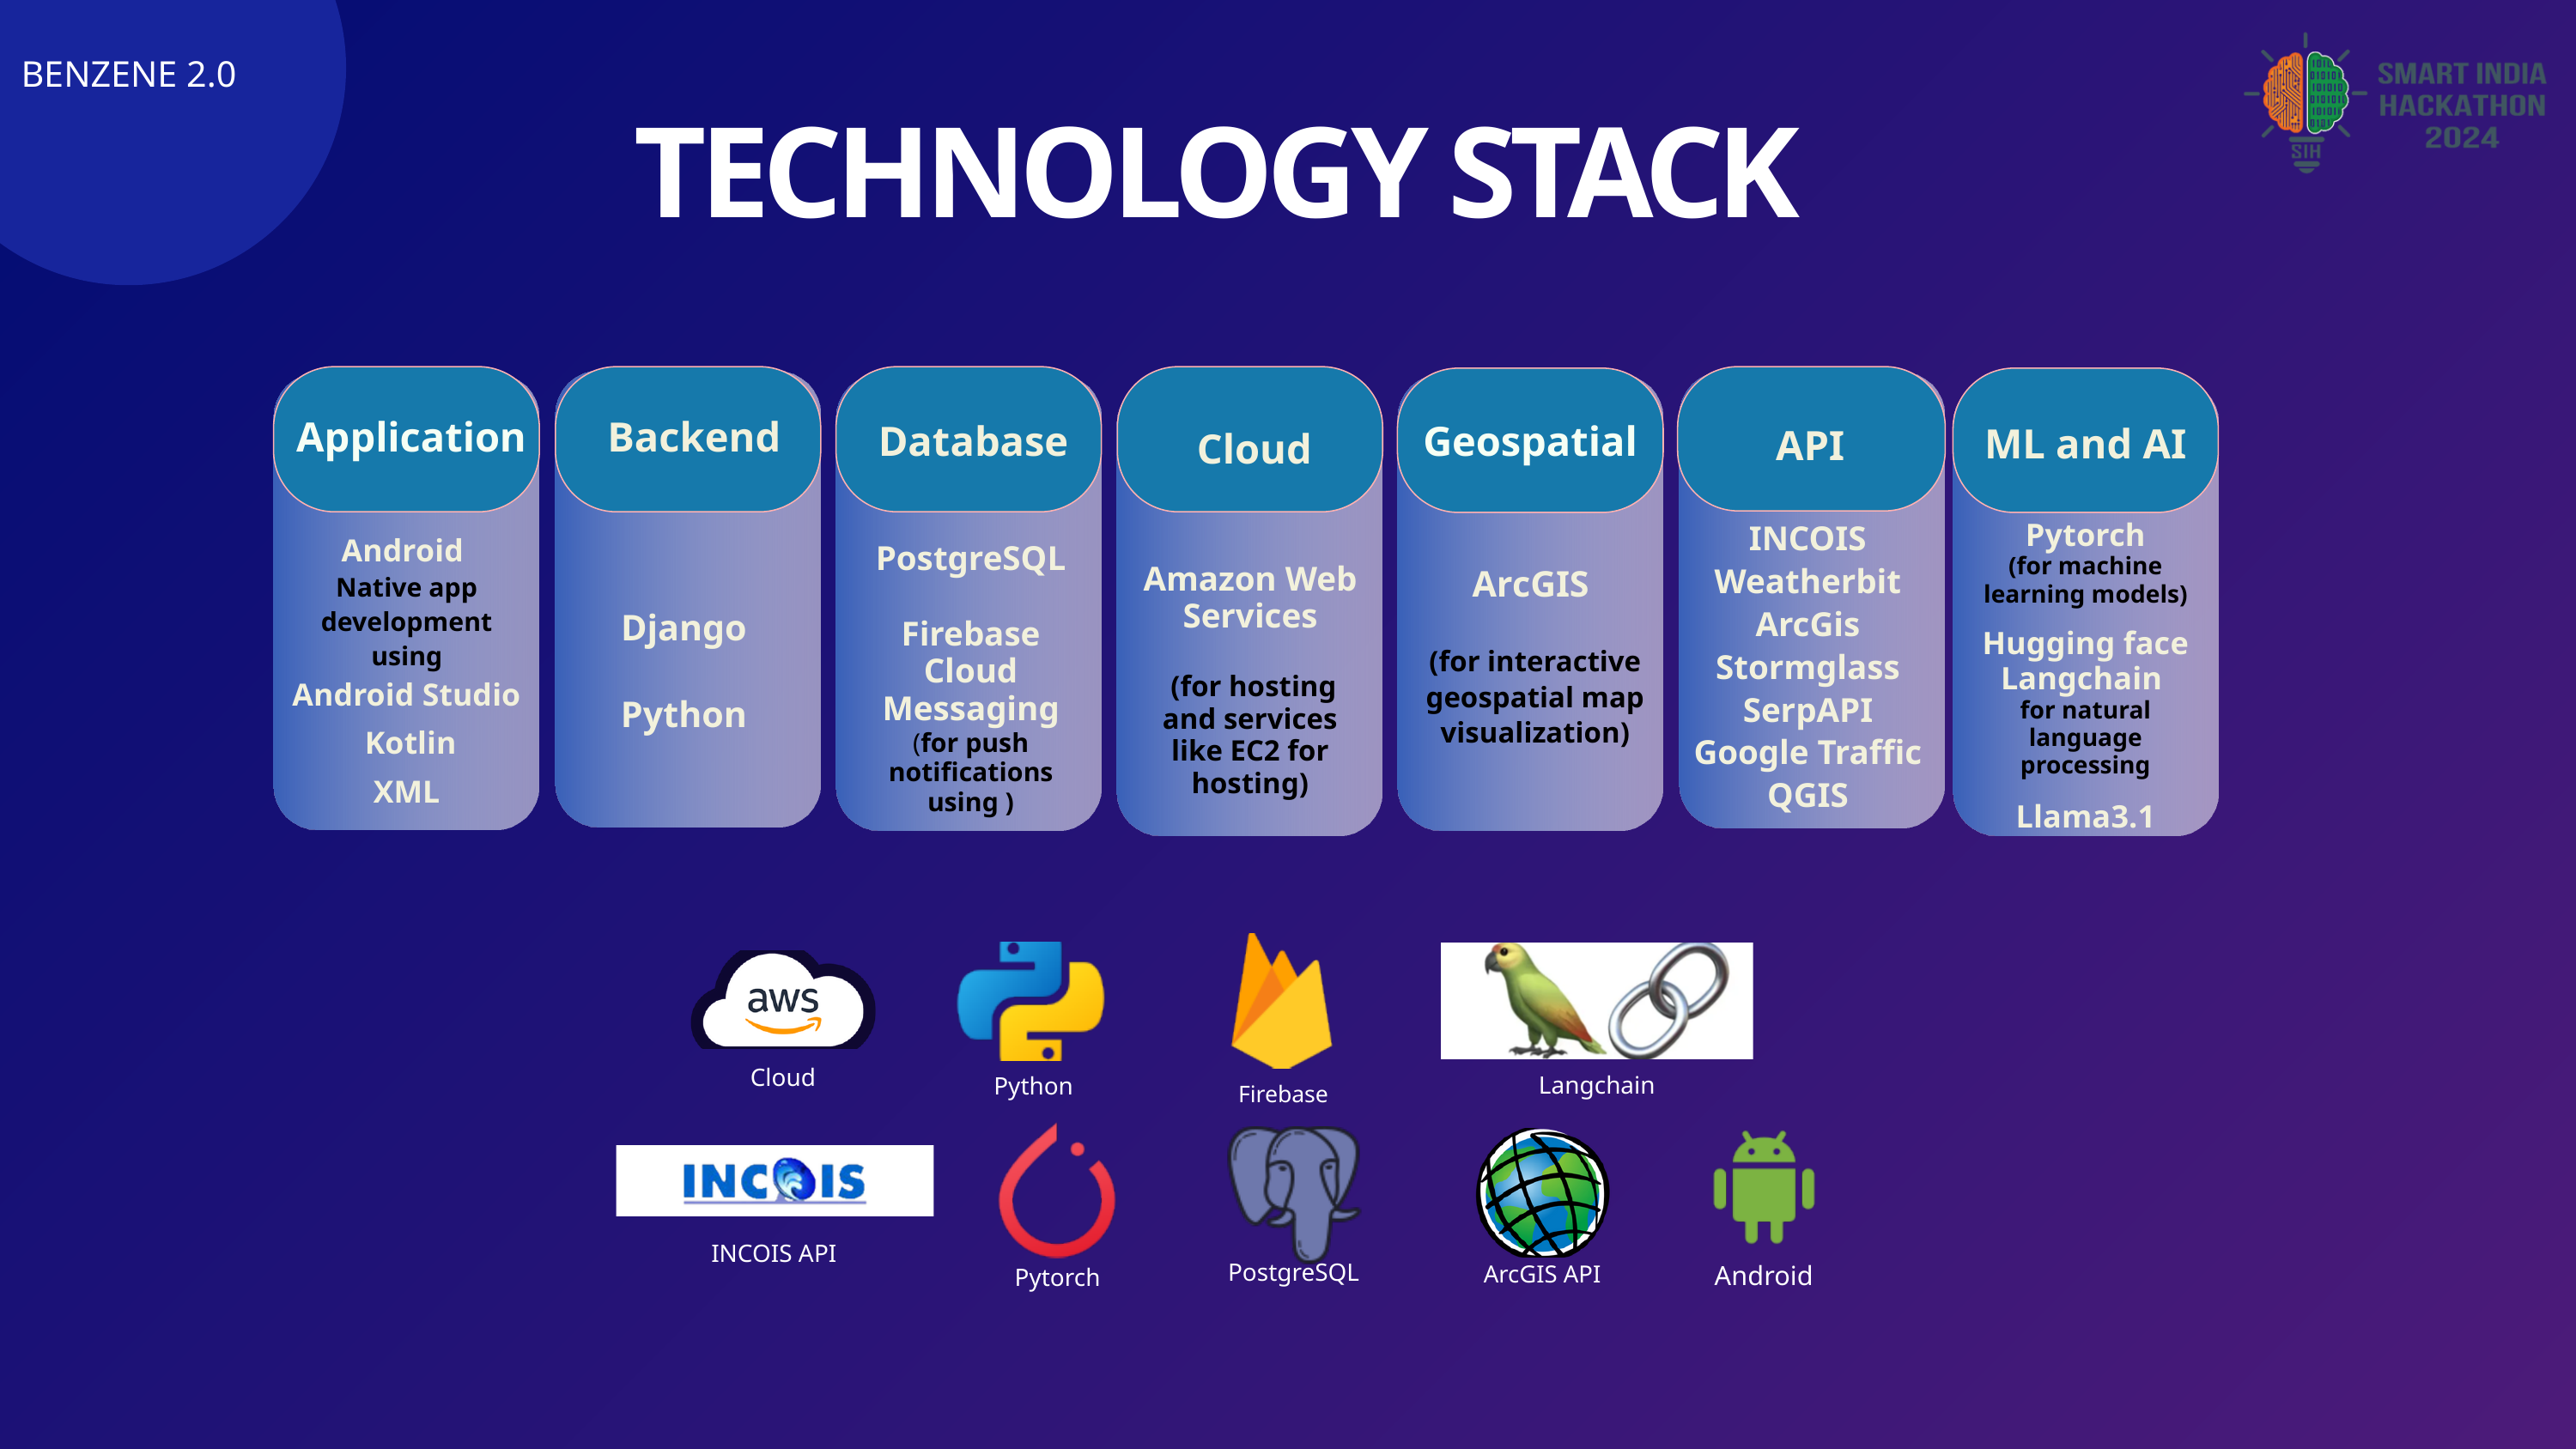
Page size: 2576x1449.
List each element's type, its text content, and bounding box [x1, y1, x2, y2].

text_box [690, 950, 876, 1088]
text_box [1440, 943, 1753, 1097]
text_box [835, 366, 1102, 512]
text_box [554, 518, 821, 828]
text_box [940, 942, 1127, 1097]
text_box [975, 1121, 1139, 1288]
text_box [1454, 1128, 1631, 1286]
text_box [2235, 25, 2555, 189]
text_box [1116, 518, 1382, 837]
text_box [615, 1145, 934, 1265]
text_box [1672, 1125, 1856, 1288]
text_box TECHNOLOGY STACK [634, 113, 1942, 243]
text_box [1181, 1125, 1413, 1284]
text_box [0, 0, 347, 286]
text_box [1190, 933, 1376, 1106]
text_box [835, 517, 1102, 831]
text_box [273, 366, 540, 512]
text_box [273, 518, 539, 830]
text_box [555, 366, 822, 512]
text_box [1117, 366, 1383, 512]
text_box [1397, 366, 2219, 836]
